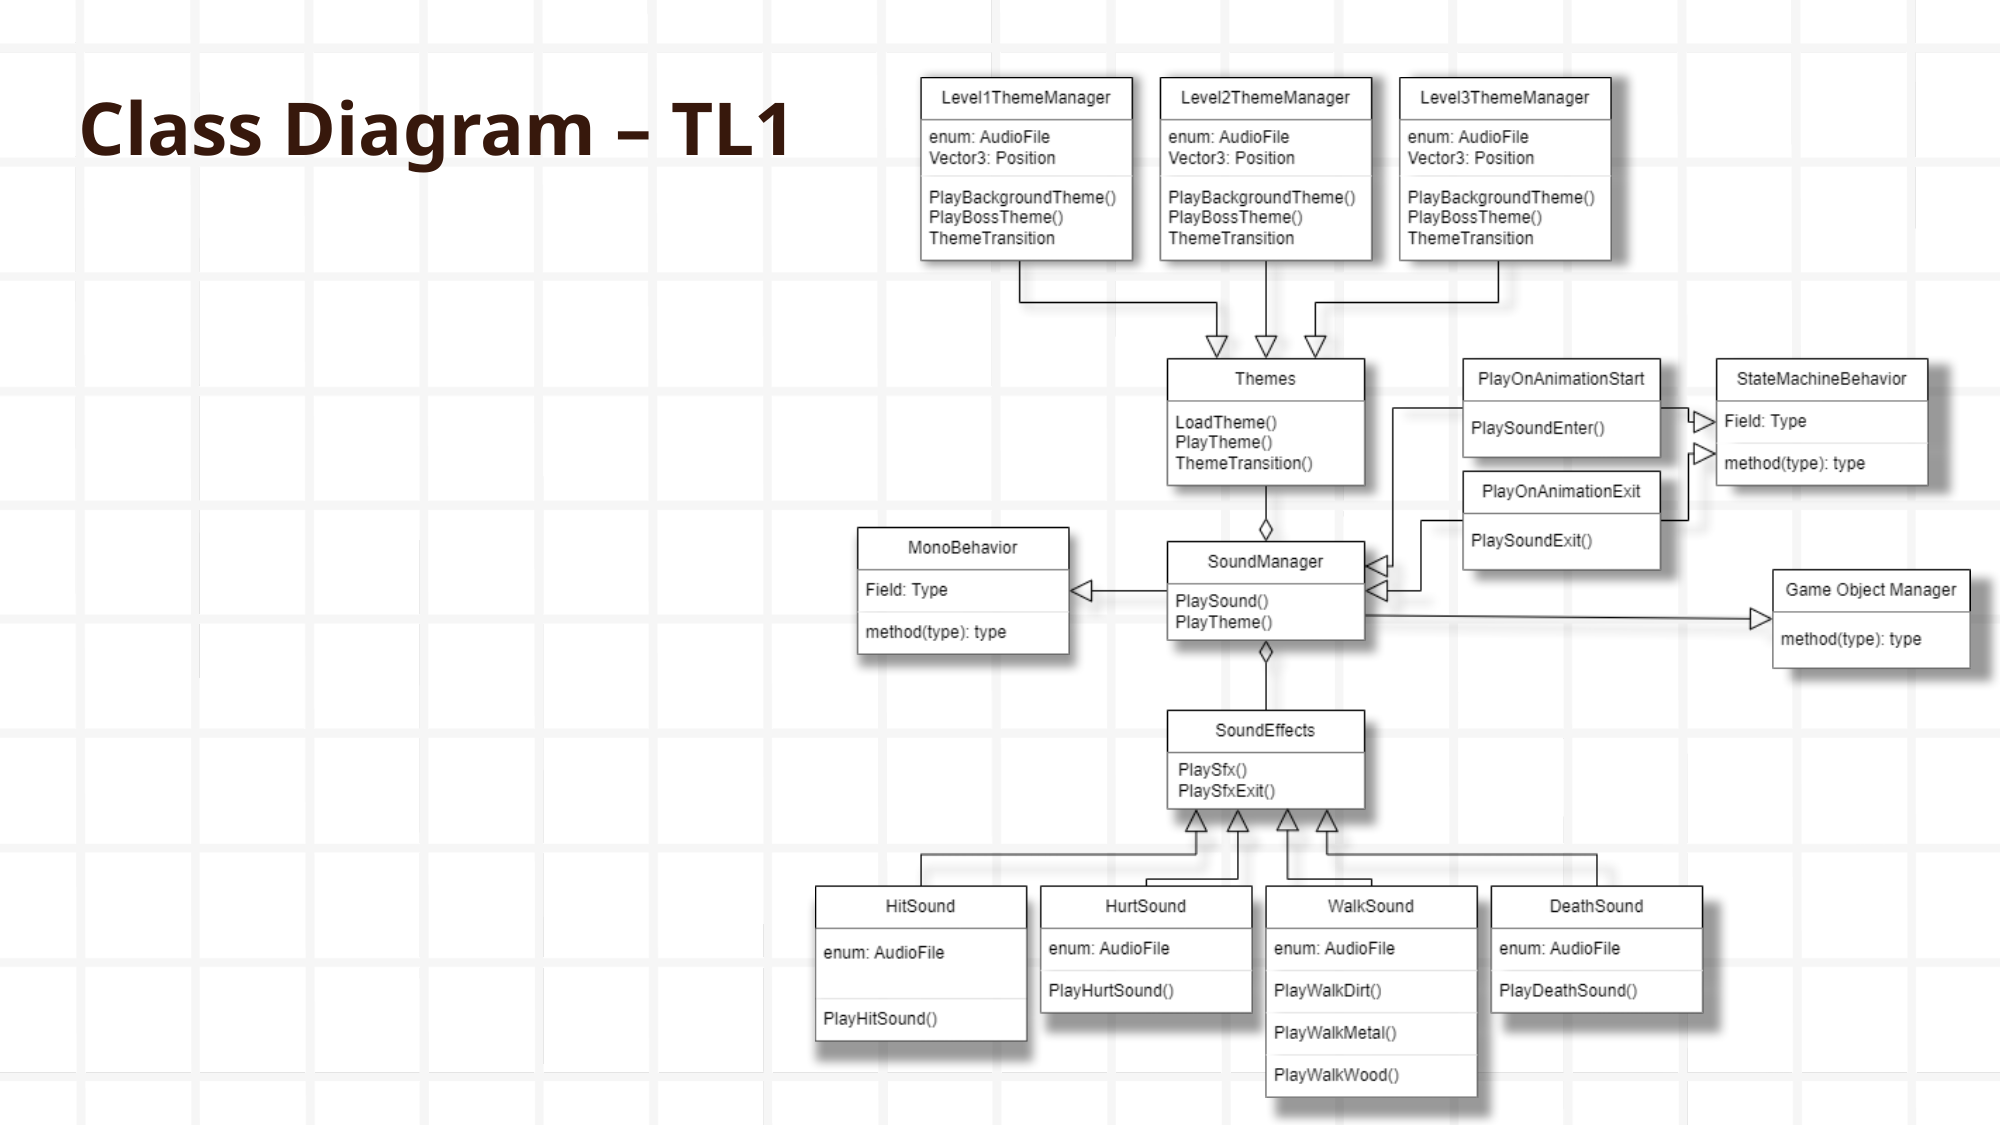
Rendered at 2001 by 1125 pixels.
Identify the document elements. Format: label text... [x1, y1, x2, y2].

text_box Class Diagram – TL1 [63, 85, 808, 303]
picture [0, 0, 2000, 1125]
